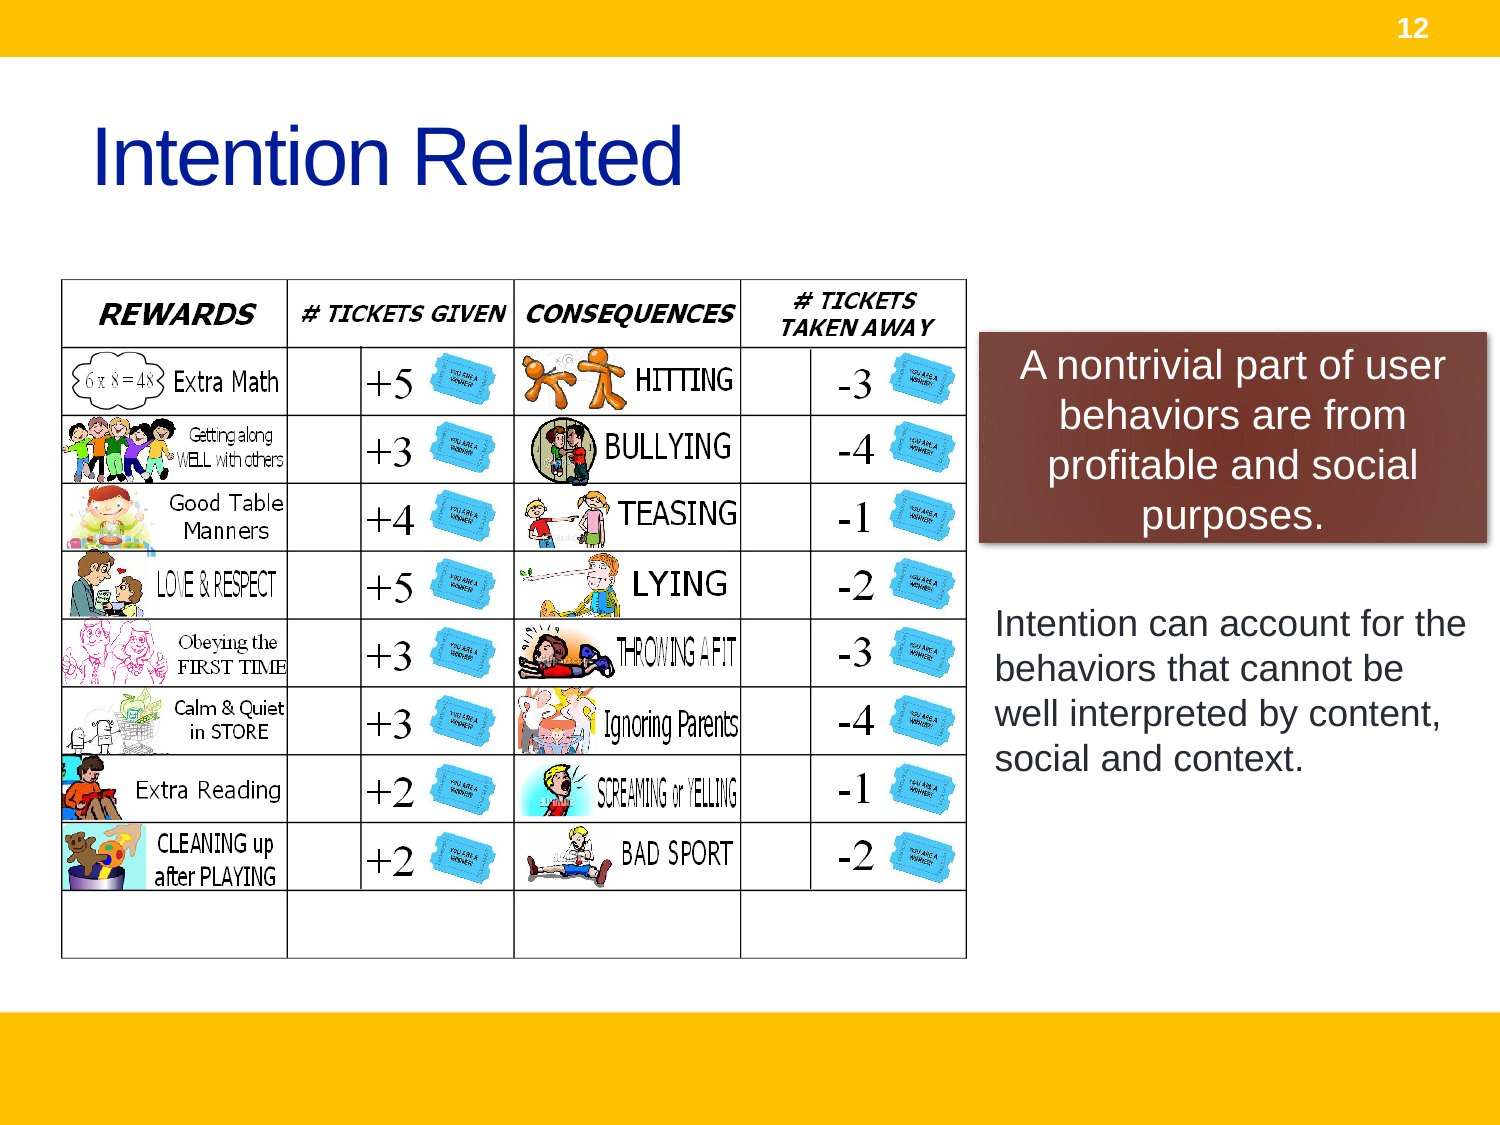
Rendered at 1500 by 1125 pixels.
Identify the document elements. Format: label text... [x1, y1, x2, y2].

text_box A nontrivial part of user behaviors are from profitable and social purposes. [1019, 332, 1487, 543]
picture [15, 233, 1012, 1004]
slide_number 12 [1381, 0, 1500, 55]
text_box Intention can account for the behaviors that cannot be well interpreted by content, social and context. [1019, 591, 1487, 787]
title Intention Related [75, 71, 1425, 234]
